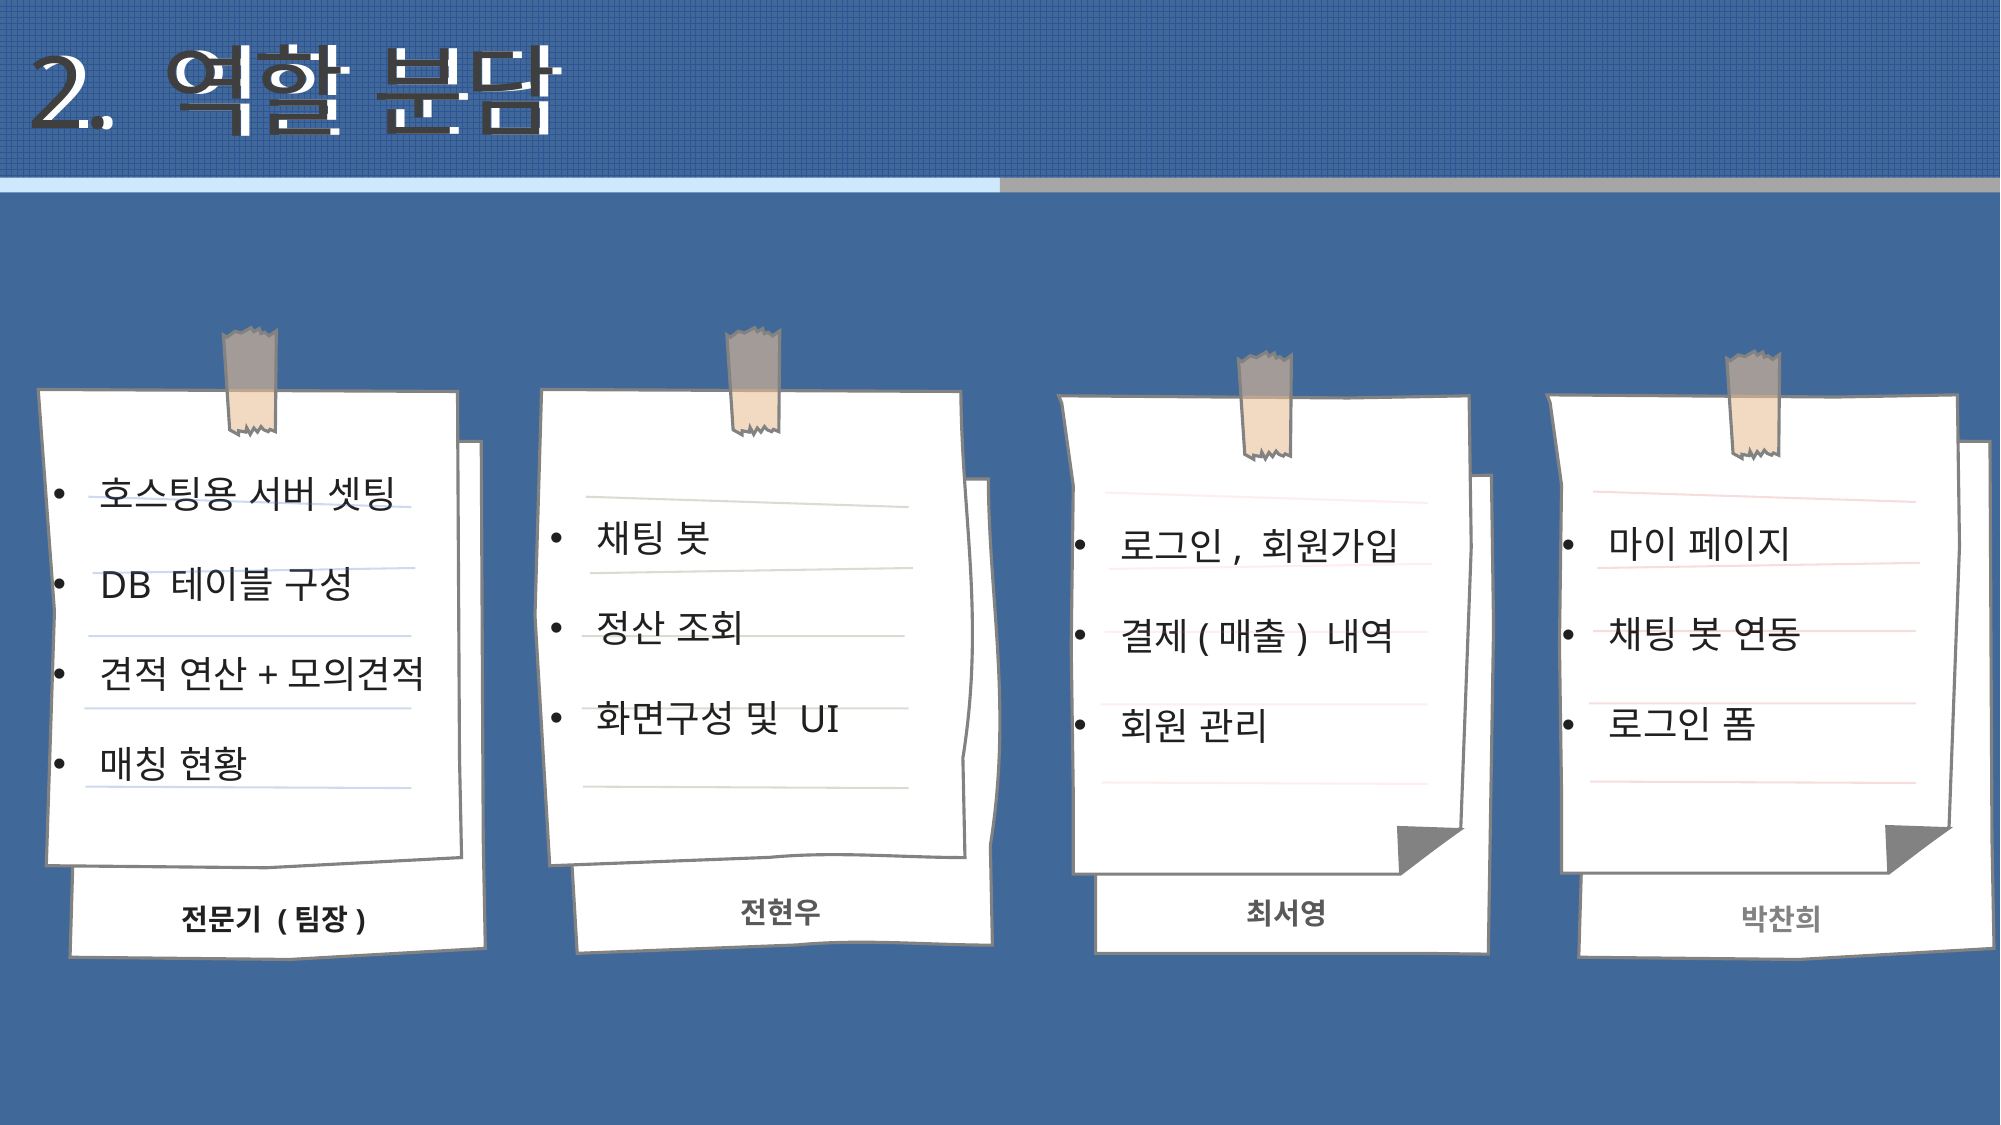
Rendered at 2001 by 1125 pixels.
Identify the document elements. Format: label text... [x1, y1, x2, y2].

text_box 박찬희 [1577, 440, 1996, 961]
text_box 최서영 [1094, 474, 1495, 956]
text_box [84, 496, 416, 789]
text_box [1058, 351, 1472, 874]
text_box 전현우 [571, 477, 1001, 955]
text_box 전문기 (팀장) [68, 440, 487, 961]
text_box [534, 327, 973, 866]
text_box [1546, 351, 1960, 873]
text_box 2. 역할 분담 [572, 21, 581, 157]
text_box [222, 326, 278, 437]
text_box 호스팅용 서버 셋팅 DB 테이블 구성 견적 연산+모의견적 매칭 현황 [37, 388, 463, 869]
text_box 2. 역할 분담 [12, 21, 572, 157]
